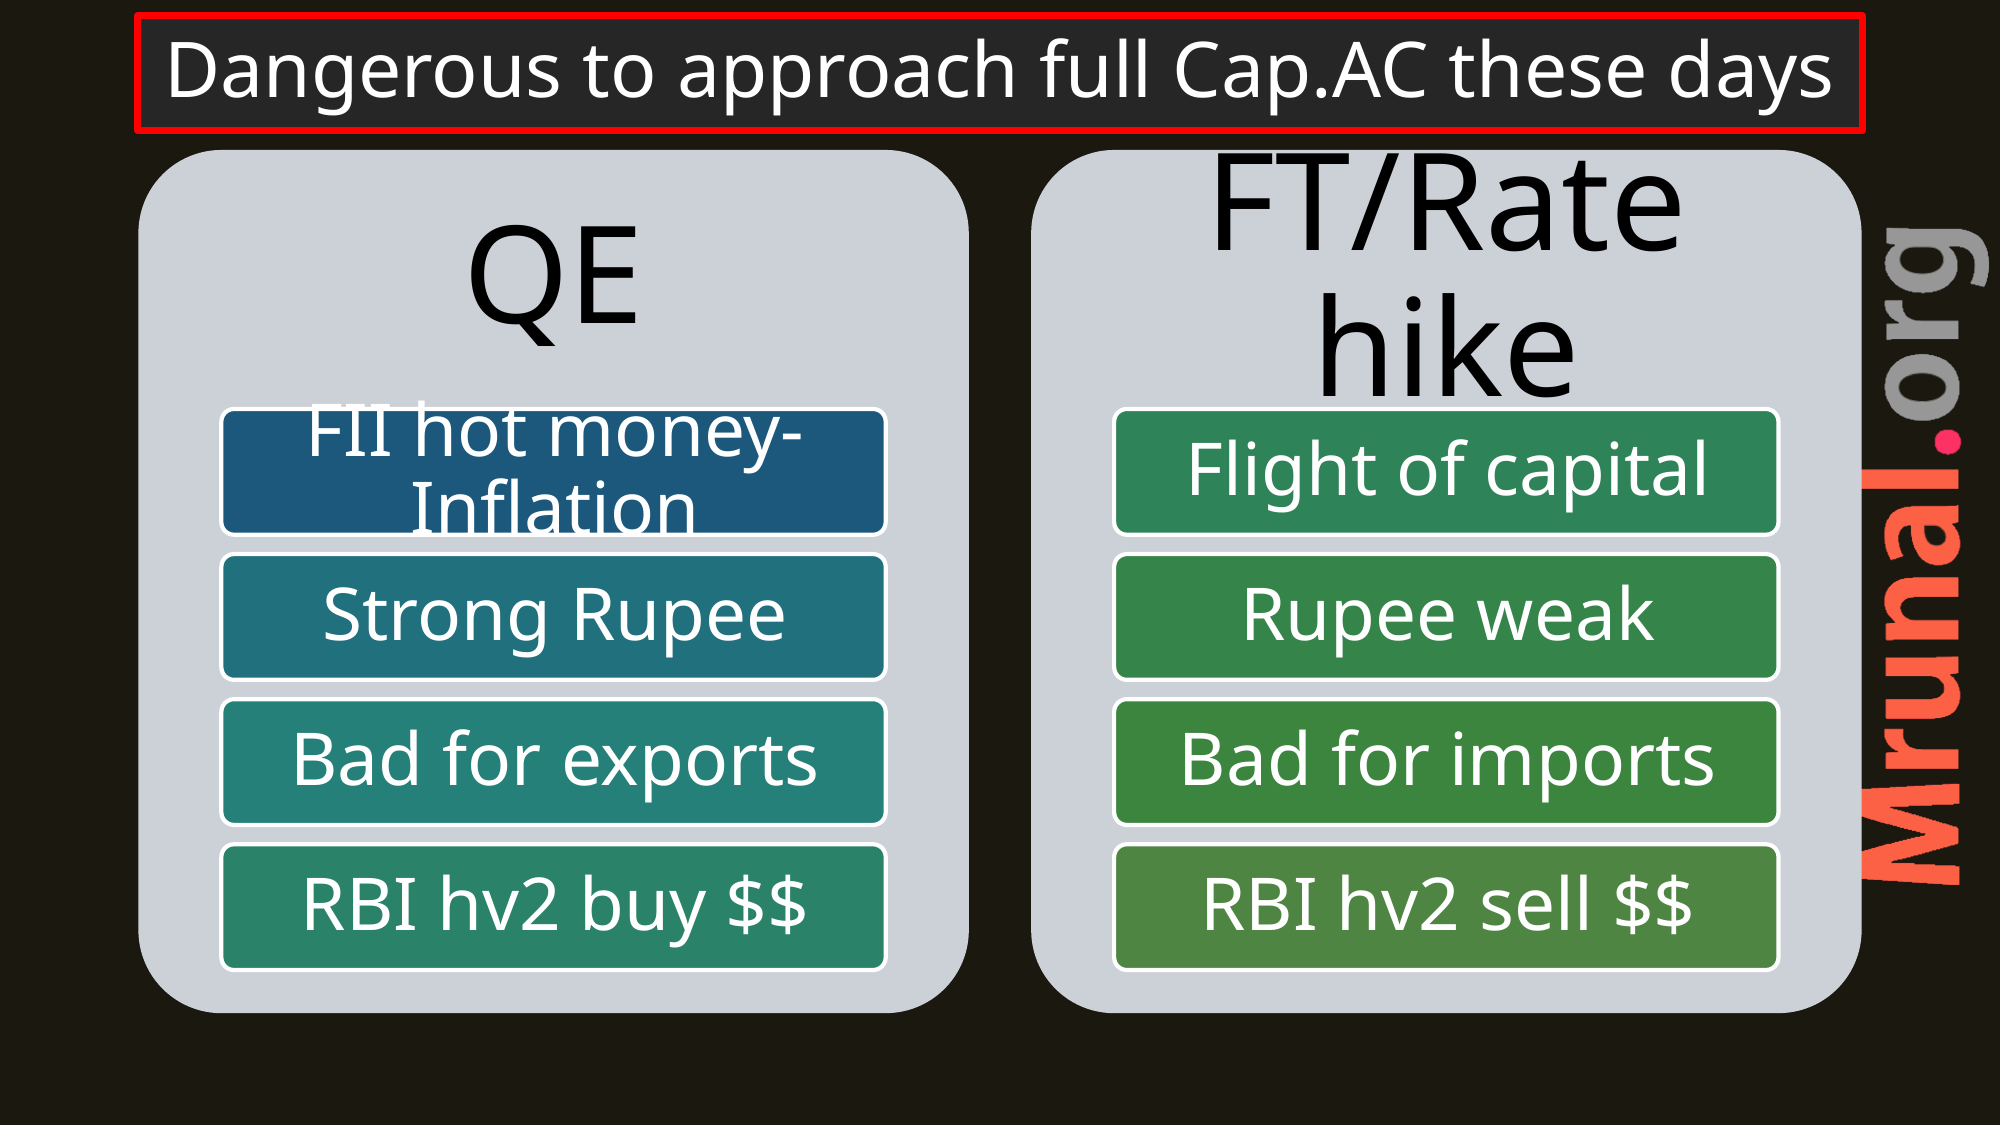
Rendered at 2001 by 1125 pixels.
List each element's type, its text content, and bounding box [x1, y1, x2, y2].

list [137, 149, 1863, 1014]
picture [1863, 223, 2000, 894]
title Dangerous to approach full Cap.AC these days [134, 12, 1866, 134]
